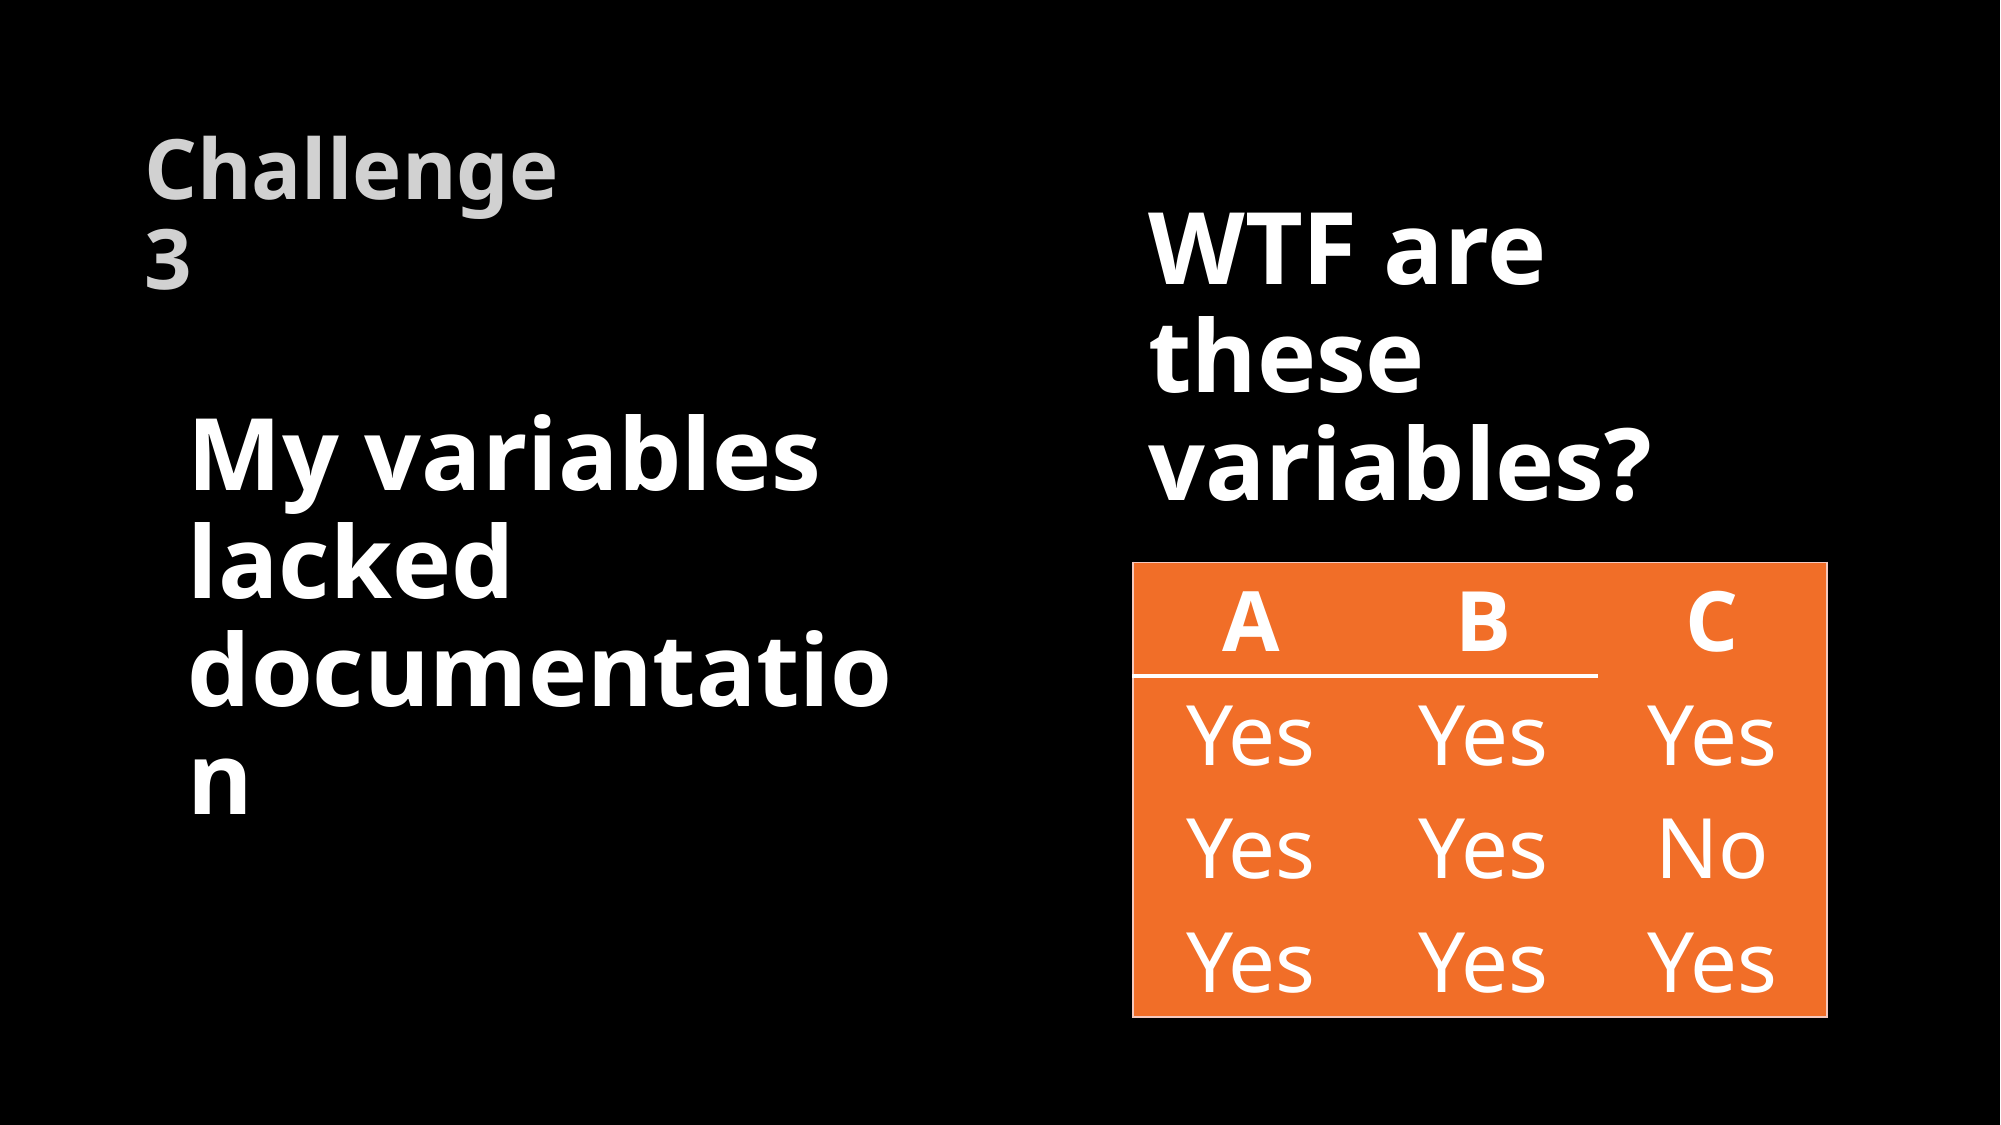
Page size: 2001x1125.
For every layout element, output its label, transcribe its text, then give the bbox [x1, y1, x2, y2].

table_header C [1598, 563, 1826, 676]
table_cell Yes [1369, 903, 1598, 1016]
table_cell Yes [1134, 903, 1369, 1016]
table_cell Yes [1134, 790, 1369, 903]
table_cell Yes [1369, 678, 1598, 790]
table_cell No [1598, 790, 1826, 903]
title Challenge 3 [129, 144, 629, 291]
table_header A [1134, 563, 1369, 674]
table_header B [1369, 563, 1598, 674]
table_cell Yes [1134, 678, 1369, 790]
table_cell Yes [1369, 790, 1598, 903]
table_cell Yes [1598, 903, 1826, 1016]
table_cell Yes [1598, 676, 1826, 790]
text_box My variables lacked documentation [172, 477, 956, 763]
text_box WTF are these variables? [1133, 217, 1827, 503]
